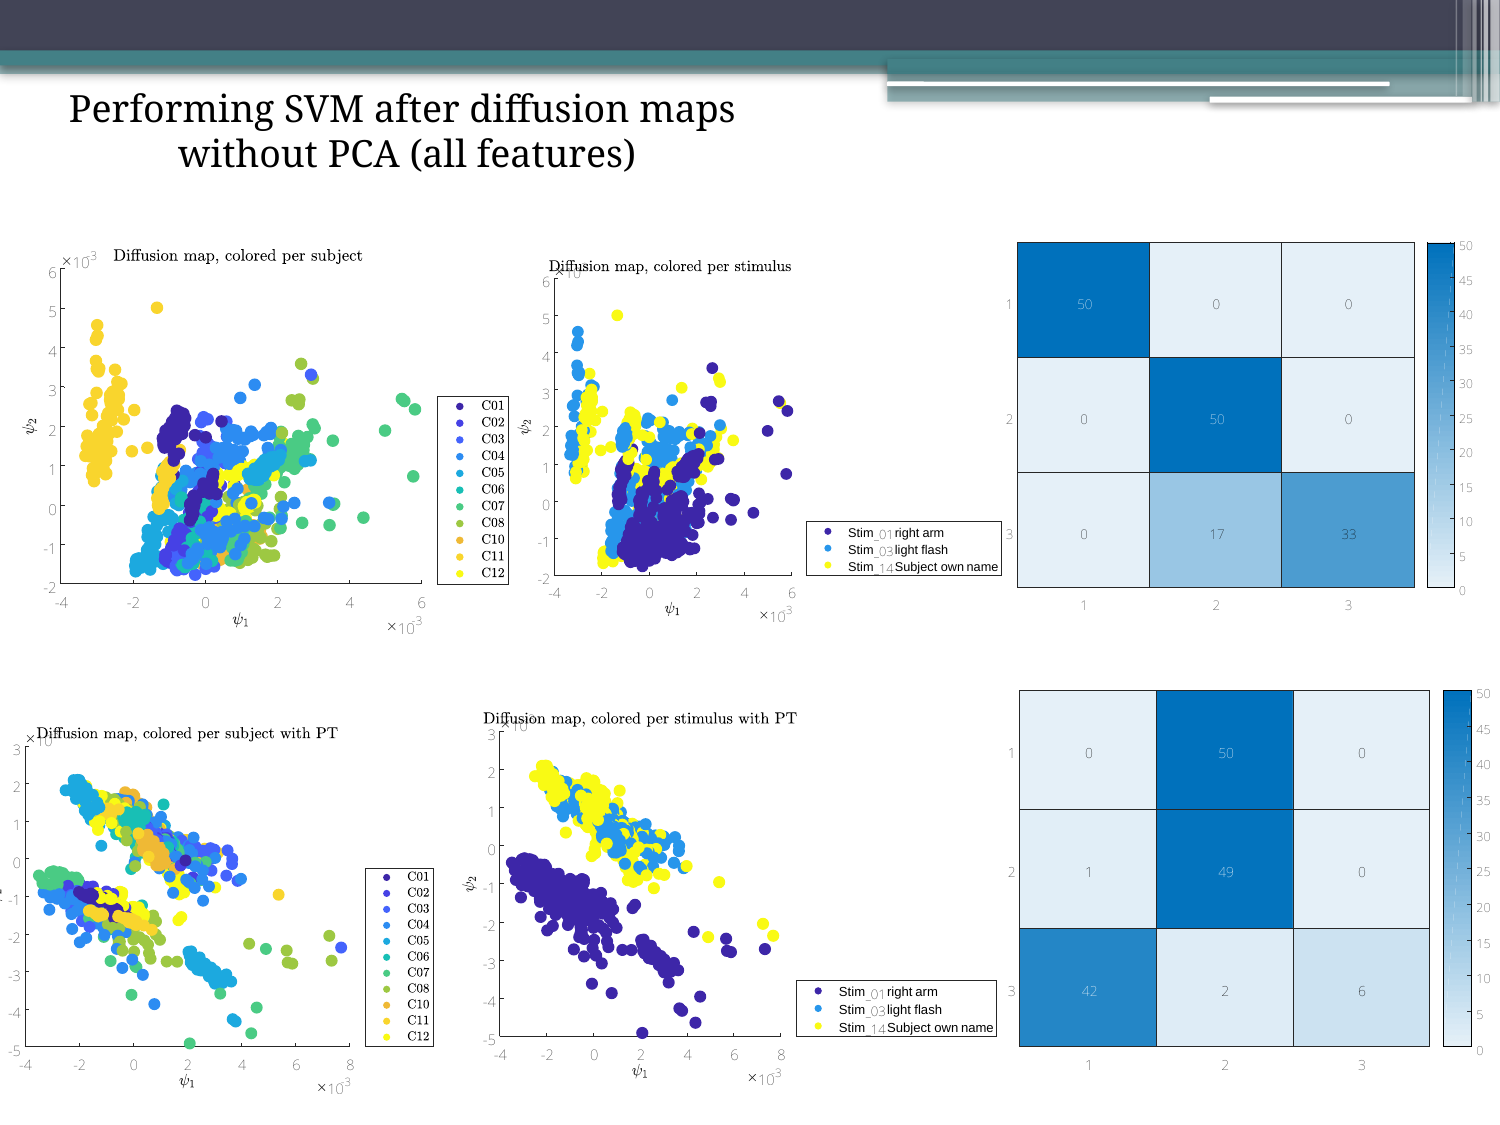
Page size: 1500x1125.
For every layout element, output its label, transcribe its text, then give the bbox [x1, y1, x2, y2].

picture [0, 210, 1500, 634]
picture [0, 657, 1500, 1095]
text_box Performing SVM after diffusion maps without PCA (all features) [0, 78, 821, 183]
